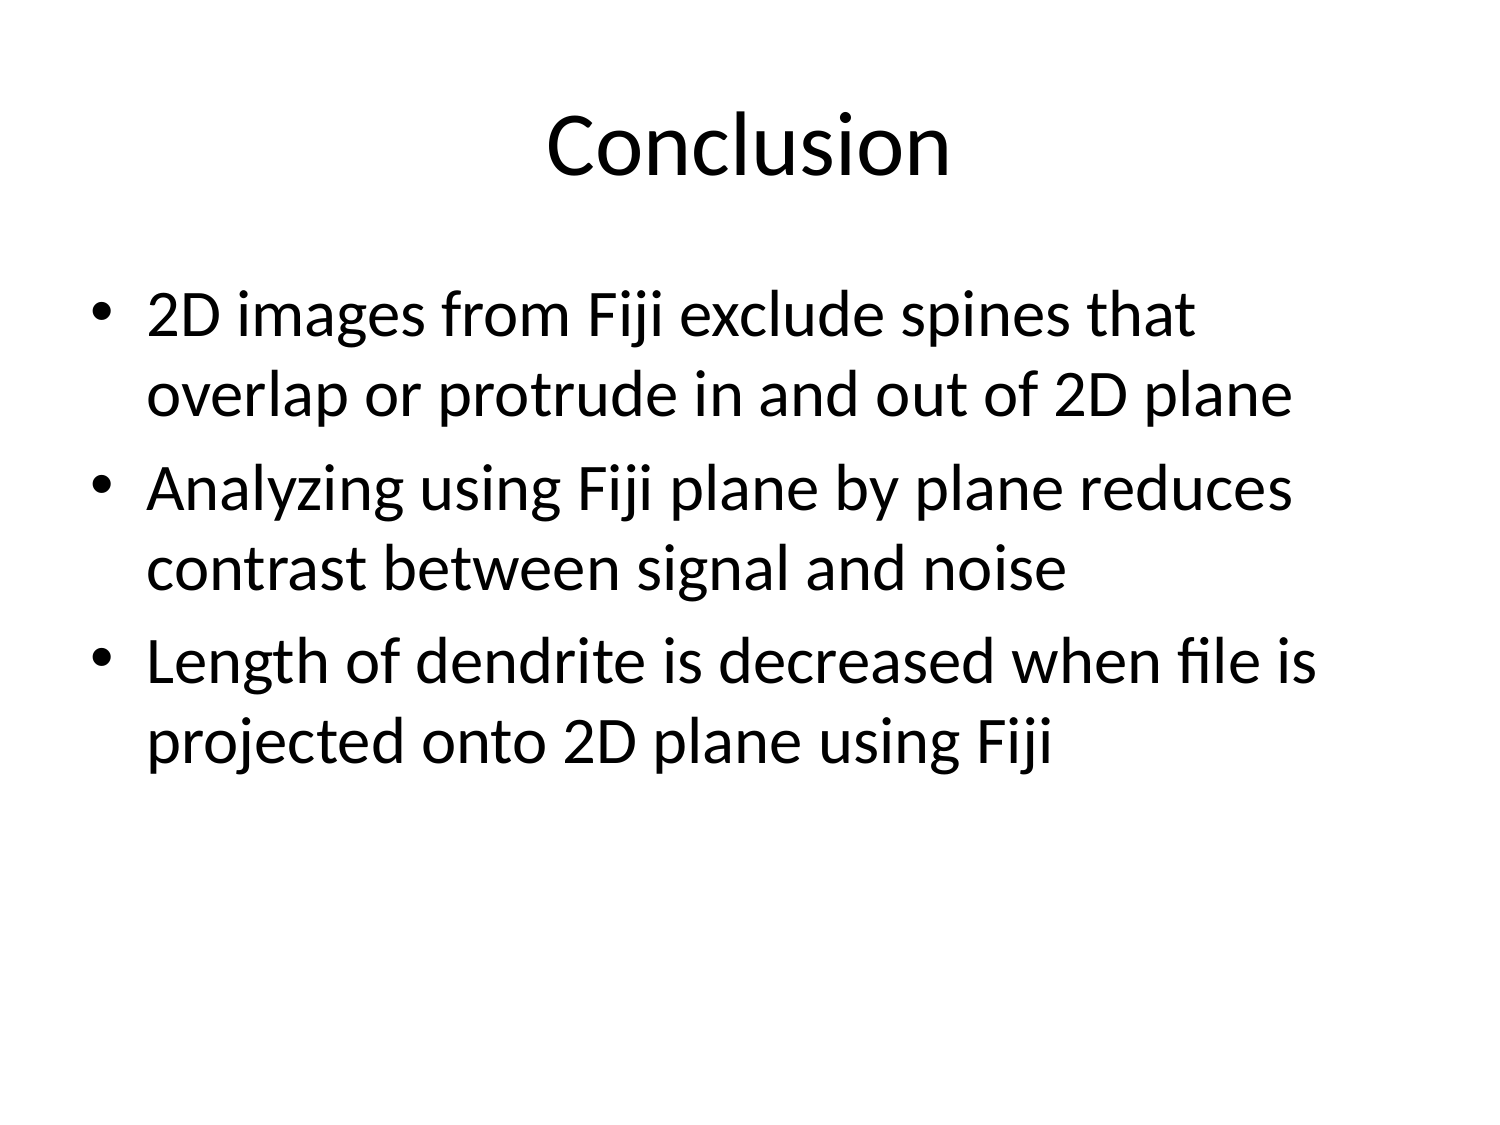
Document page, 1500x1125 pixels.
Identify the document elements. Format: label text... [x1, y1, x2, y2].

list 2D images from Fiji exclude spines that overlap or protrude in and out of 2D plane Analyzing using Fiji plane by plane reduces contrast between signal and noise Length of dendrite is decreased when file is projected onto 2D plane using Fiji [75, 262, 1425, 1005]
title Conclusion [75, 45, 1425, 233]
